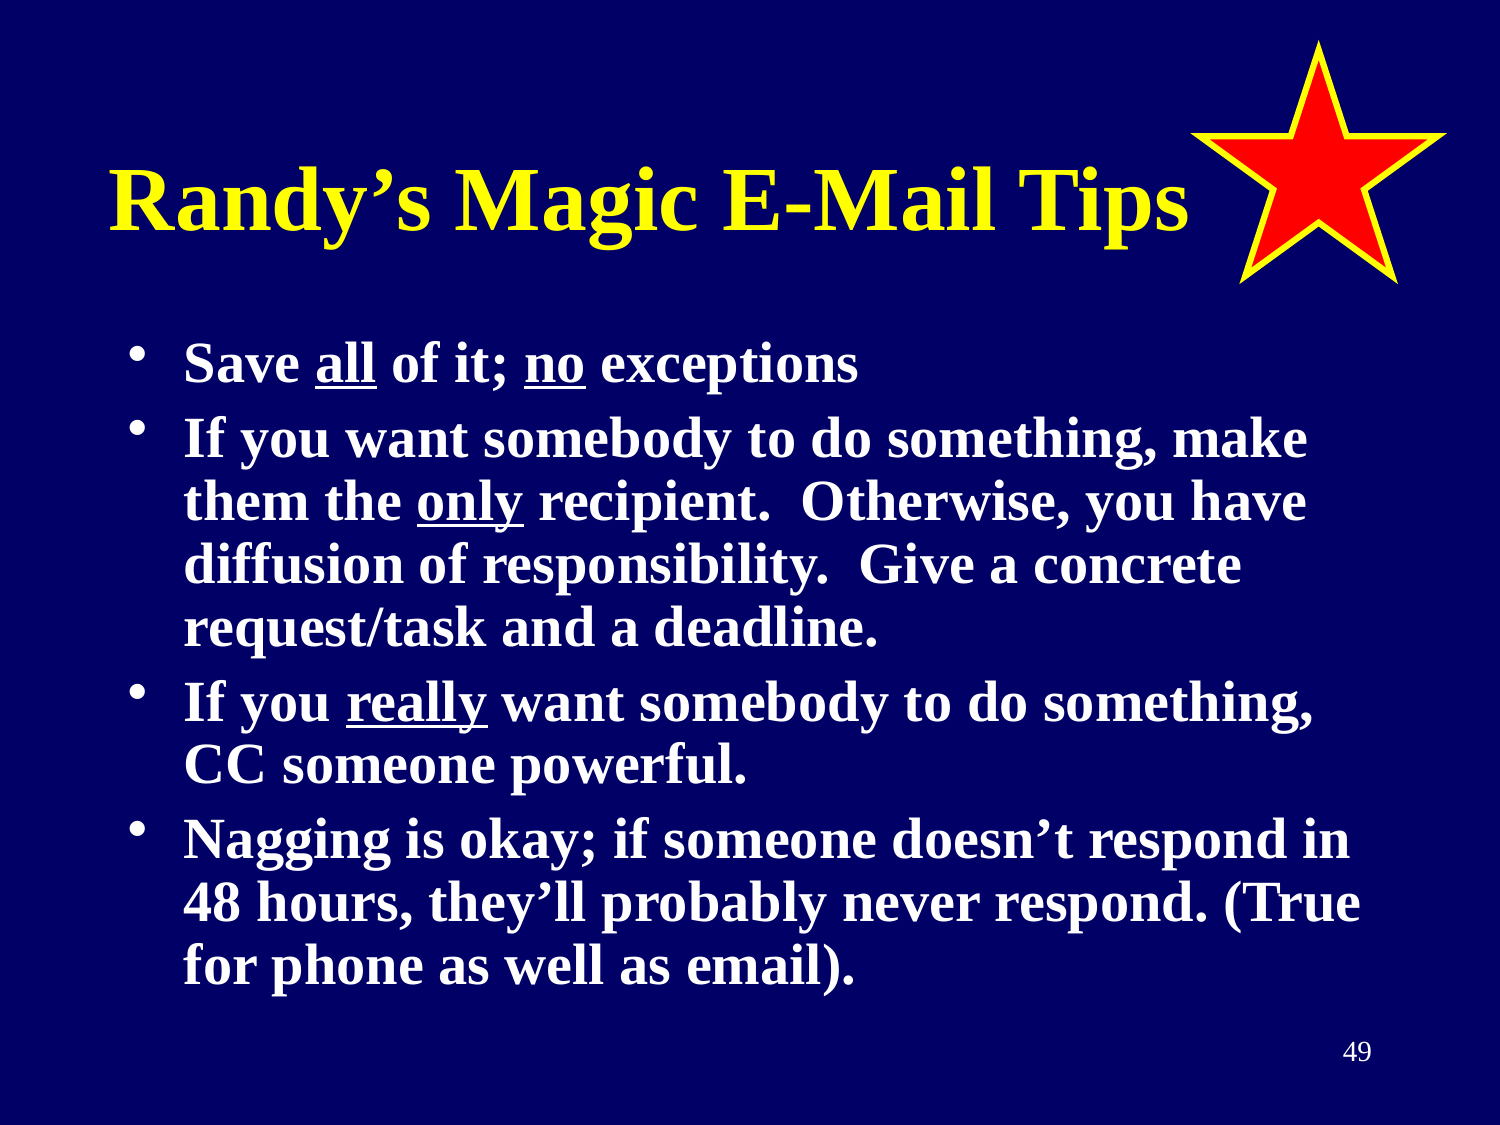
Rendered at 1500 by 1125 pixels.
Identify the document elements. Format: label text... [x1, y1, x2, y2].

text_box [1199, 49, 1438, 276]
title Randy’s Magic E-Mail Tips [12, 99, 1288, 288]
list Save all of it; no exceptions If you want somebody to do something, make them the only recipient. Otherwise, you have diffusion of responsibility. Give a concrete request/task and a deadline. If you really want somebody to do something, CC someone powerful. Nagging is okay; if someone doesn’t respond in 48 hours, they’ll probably never respond. (True for phone as well as email). [112, 324, 1388, 1000]
slide_number 49 [1074, 1025, 1388, 1100]
